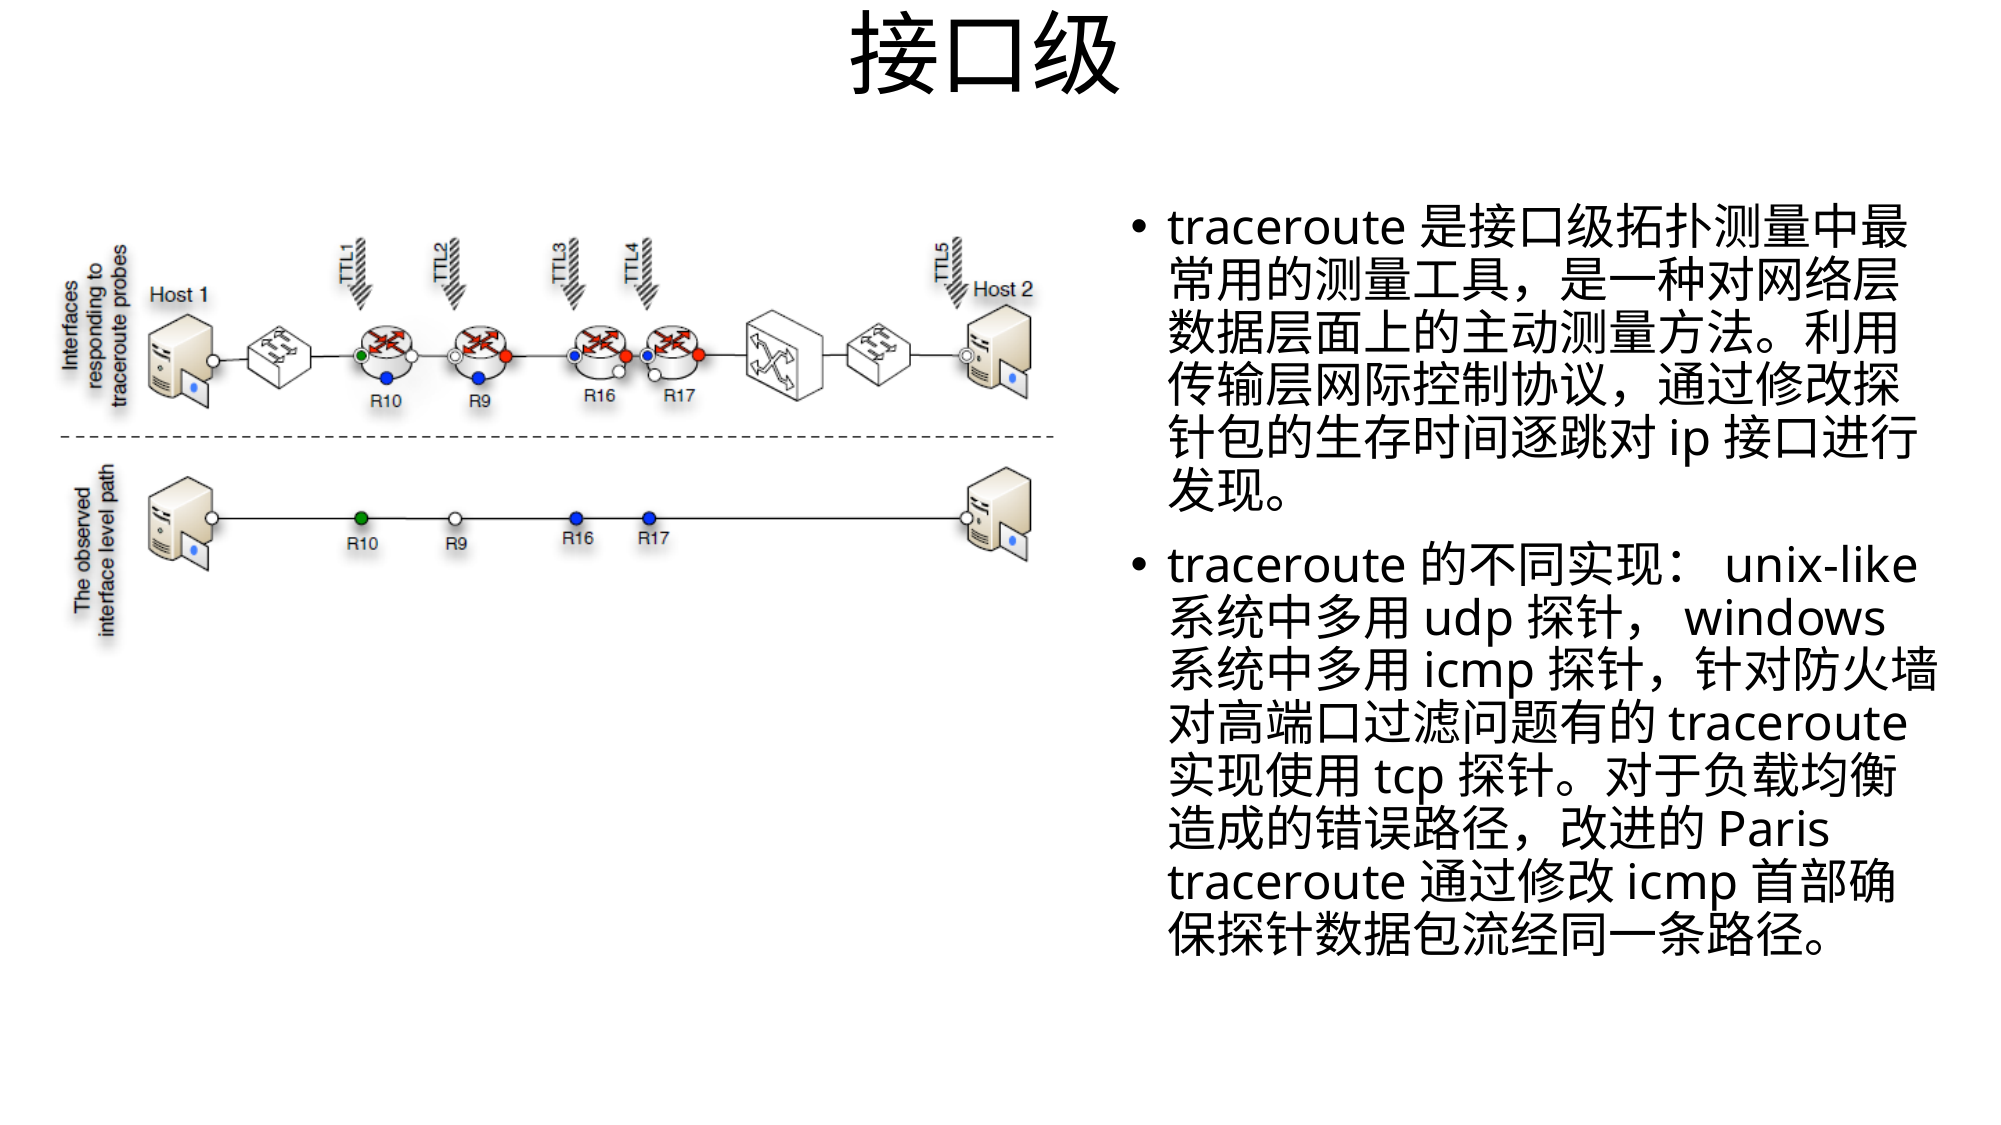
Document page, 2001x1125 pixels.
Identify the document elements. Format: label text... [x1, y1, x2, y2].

list 接口级 [208, 0, 1763, 134]
text_box traceroute是接口级拓扑测量中最常用的测量工具，是一种对网络层数据层面上的主动测量方法。利用传输层网际控制协议，通过修改探针包的生存时间逐跳对ip接口进行发现。 traceroute的不同实现：unix-like系统中多用udp探针，windows系统中多用icmp探针，针对防火墙对高端口过滤问题有的traceroute实现使用tcp探针。对于负载均衡造成的错误路径，改进的Paris traceroute通过修改icmp首部确保探针数据包流经同一条路径。 [1115, 194, 1956, 1011]
picture [43, 194, 1066, 705]
